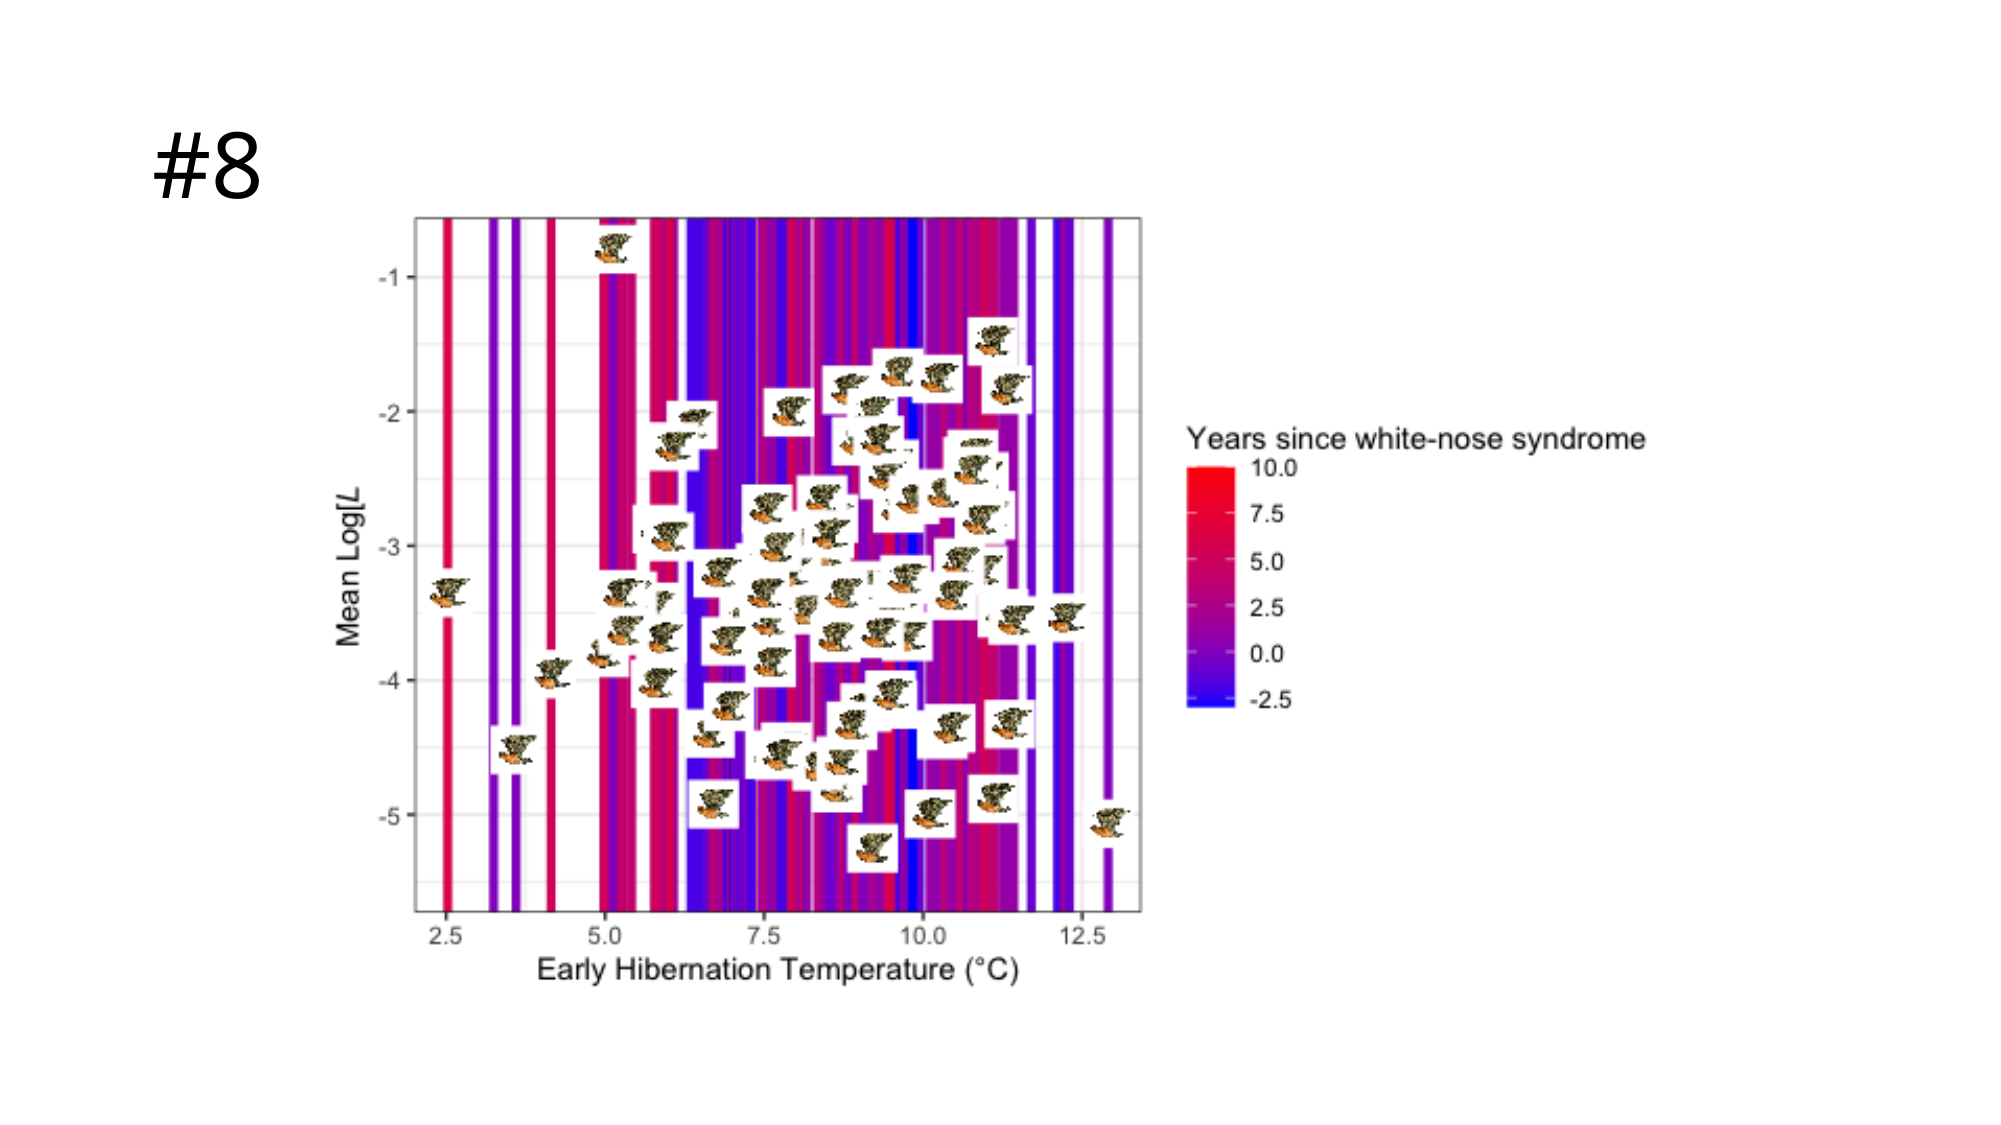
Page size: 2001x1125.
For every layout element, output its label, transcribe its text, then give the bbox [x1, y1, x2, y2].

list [322, 203, 1678, 1001]
title #8 [137, 59, 1863, 278]
